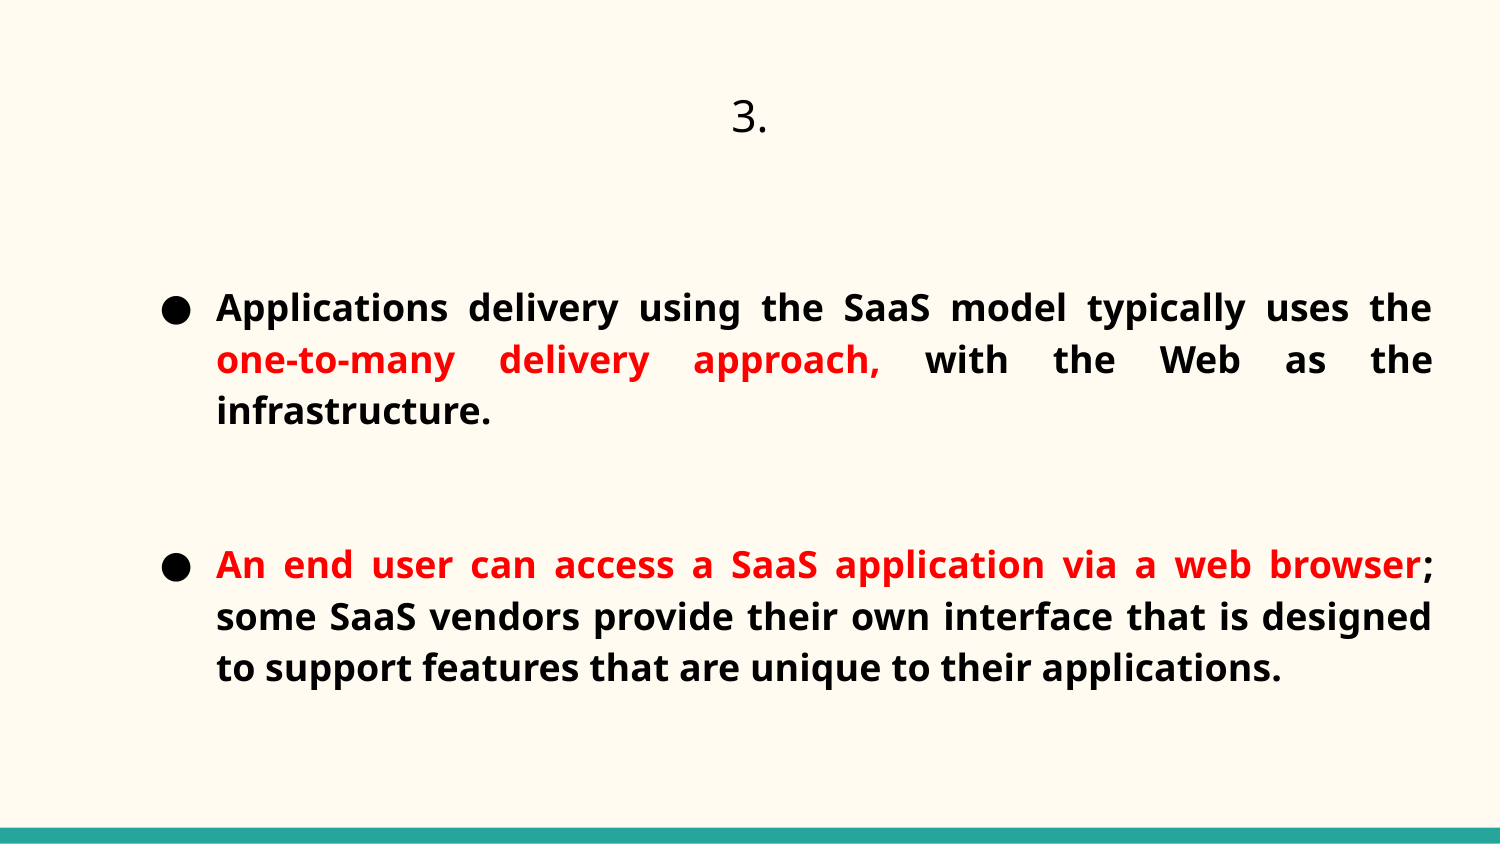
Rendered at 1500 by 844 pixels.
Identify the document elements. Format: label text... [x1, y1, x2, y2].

list Applications delivery using the SaaS model typically uses the one-to-many delivery approach, with the Web as the infrastructure. An end user can access a SaaS application via a web browser; some SaaS vendors provide their own interface that is designed to support features that are unique to their applications. [51, 192, 1449, 750]
title 3. [51, 72, 1449, 174]
